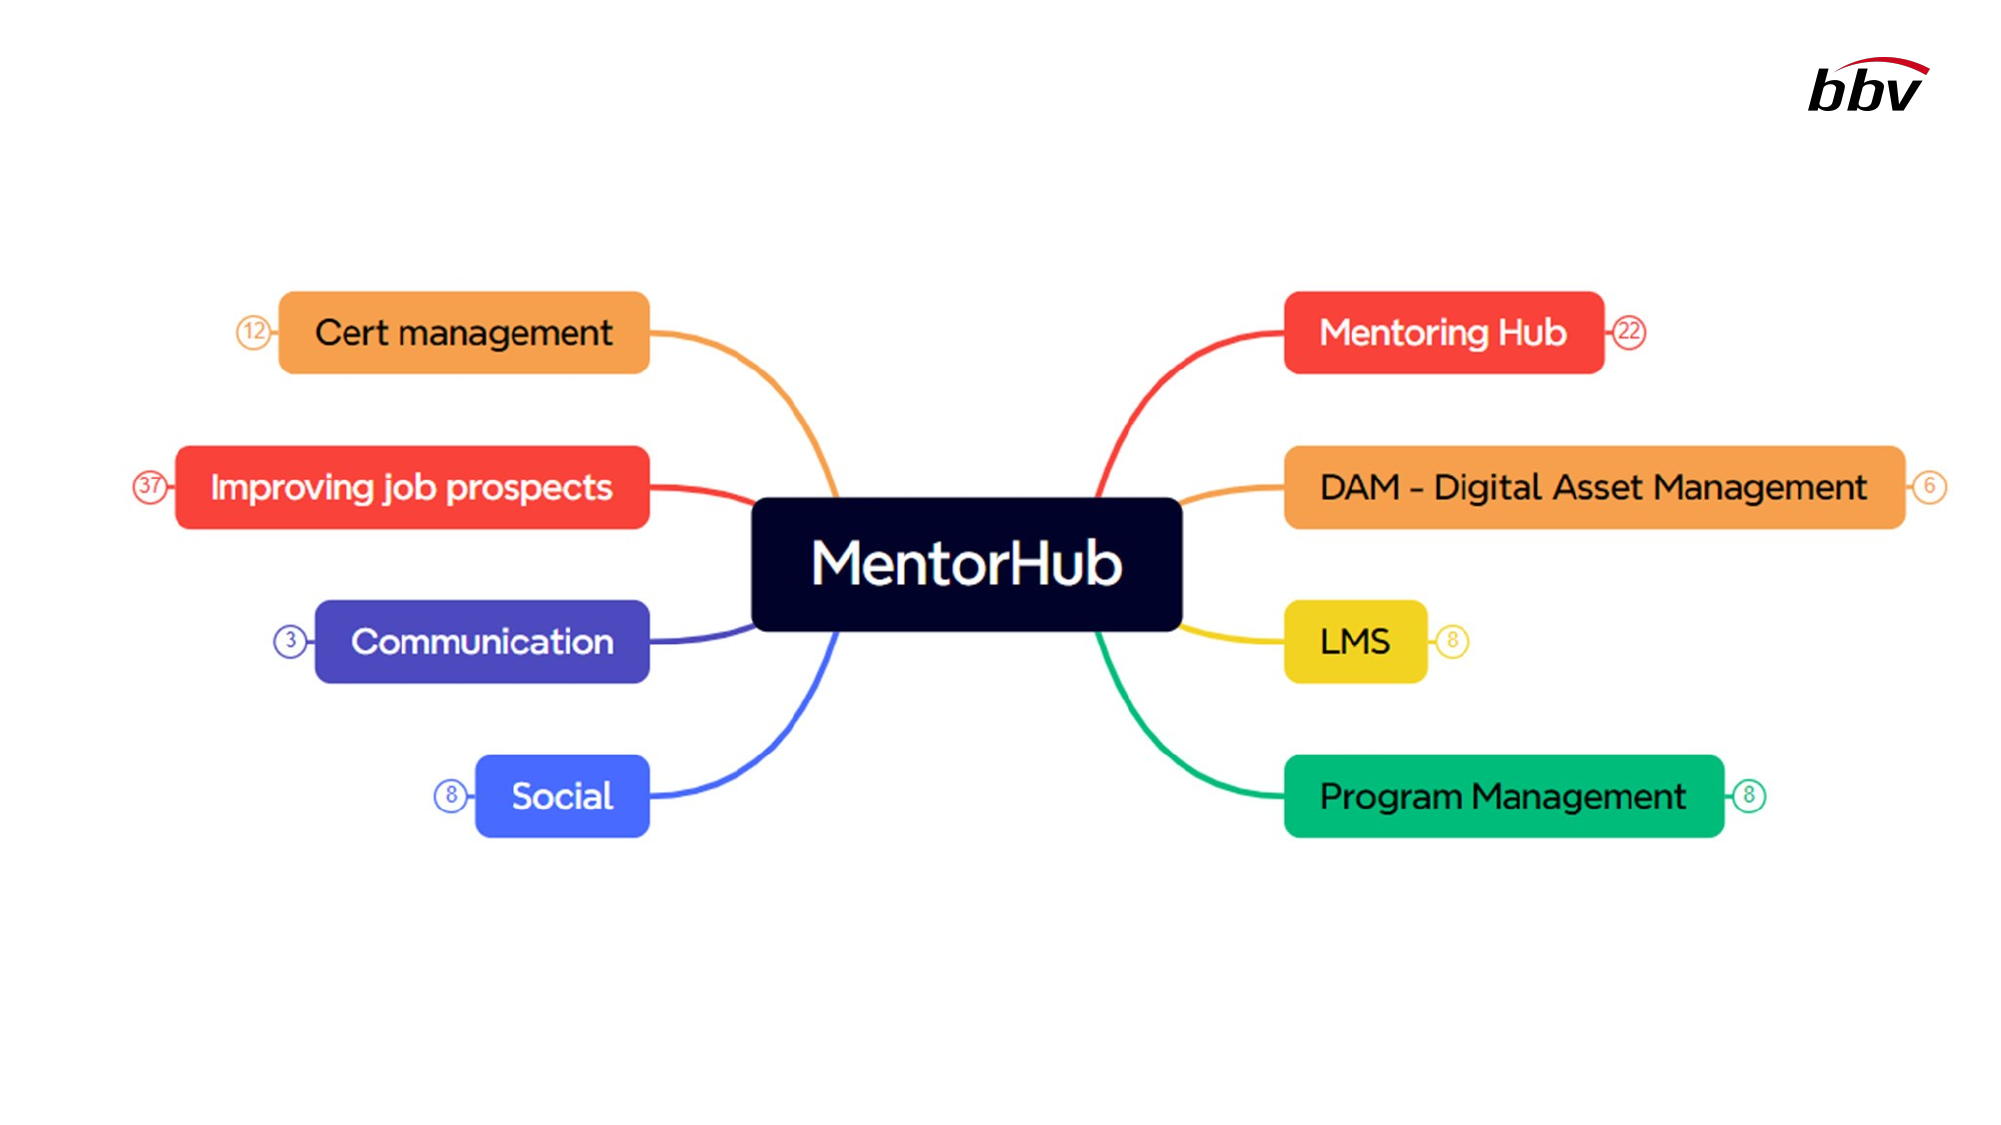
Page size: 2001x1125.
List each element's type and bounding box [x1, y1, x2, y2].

picture [123, 259, 1966, 866]
picture [1808, 57, 1930, 111]
